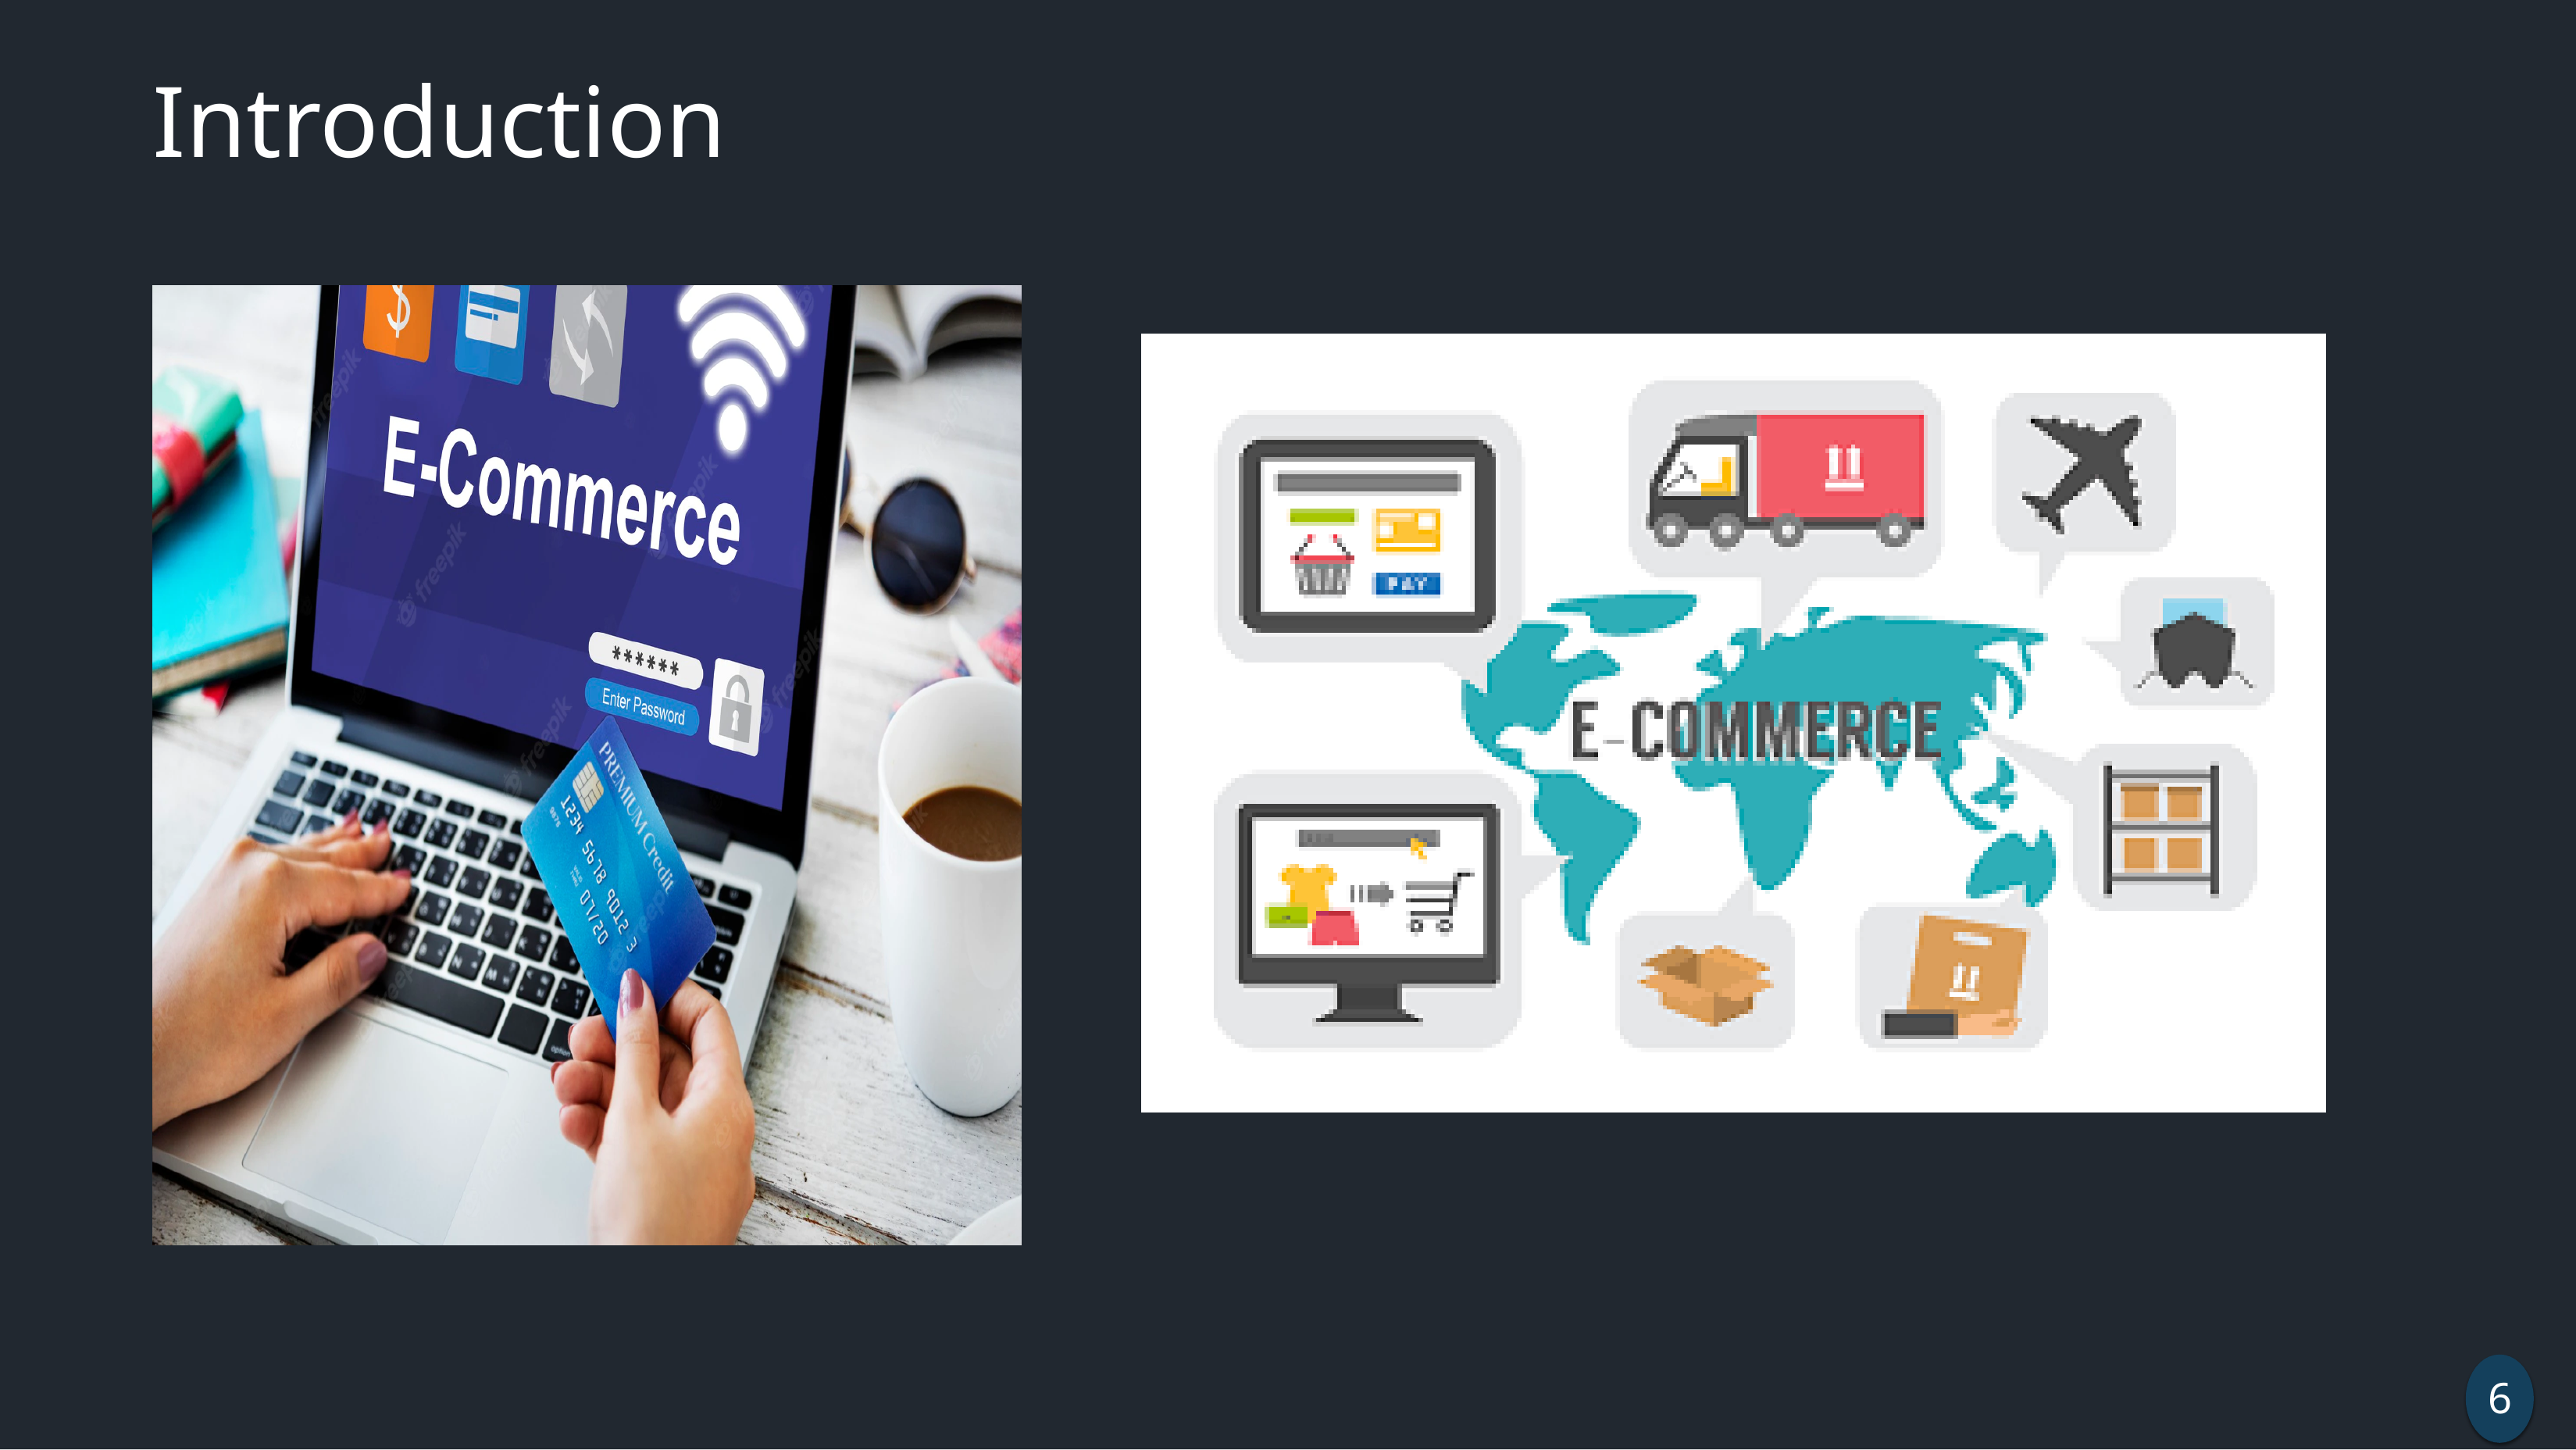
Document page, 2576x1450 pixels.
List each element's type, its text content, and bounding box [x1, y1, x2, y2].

picture [1141, 334, 2327, 1113]
title Introduction [151, 58, 858, 285]
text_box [2461, 1352, 2539, 1450]
picture [152, 284, 1022, 1245]
